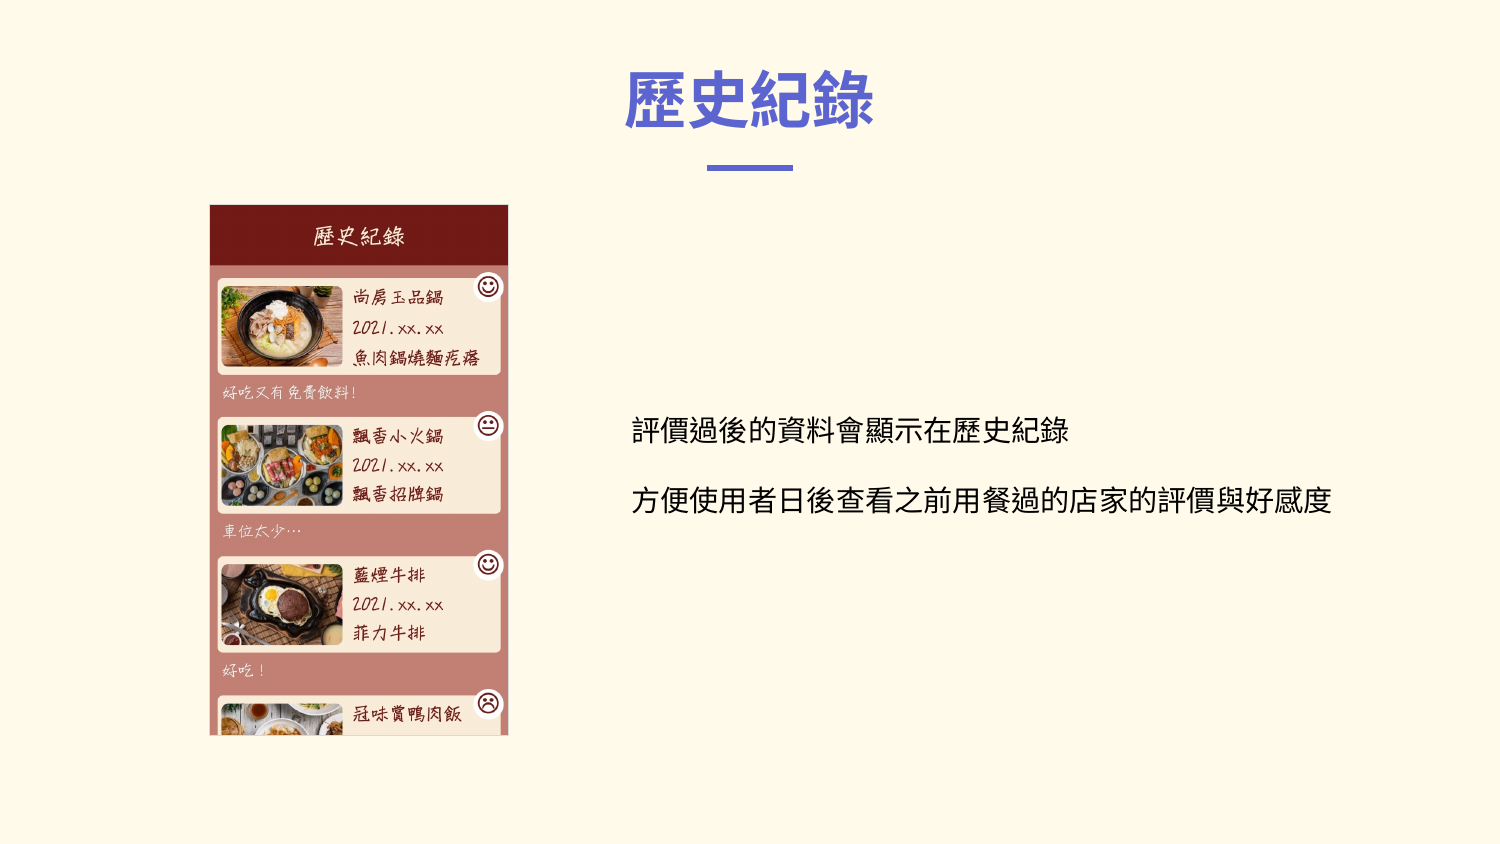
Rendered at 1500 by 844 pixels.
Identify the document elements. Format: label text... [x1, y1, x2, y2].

list 評價過後的資料會顯示在歷史紀錄 方便使用者日後查看之前用餐過的店家的評價與好感度 [593, 362, 1358, 719]
picture [209, 203, 510, 736]
title 歷史紀錄 [116, 26, 1383, 151]
